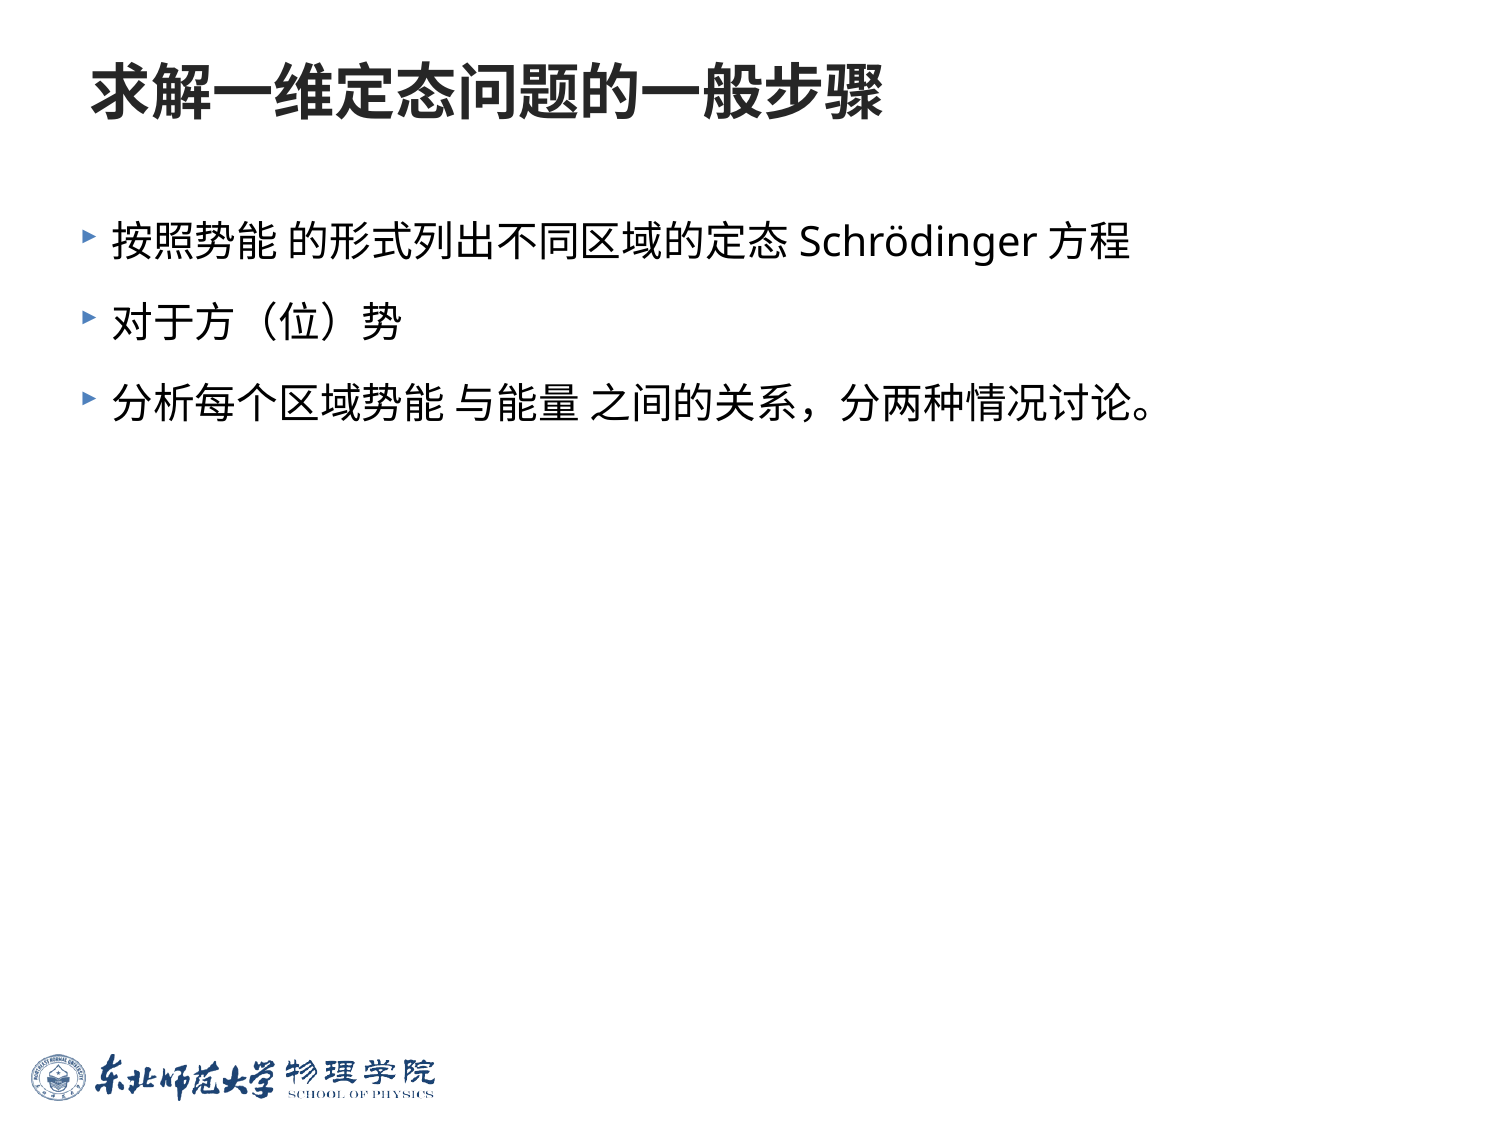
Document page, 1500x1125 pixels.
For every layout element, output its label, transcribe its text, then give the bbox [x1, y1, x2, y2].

title 求解一维定态问题的一般步骤 [75, 45, 1425, 209]
picture [20, 1054, 440, 1101]
